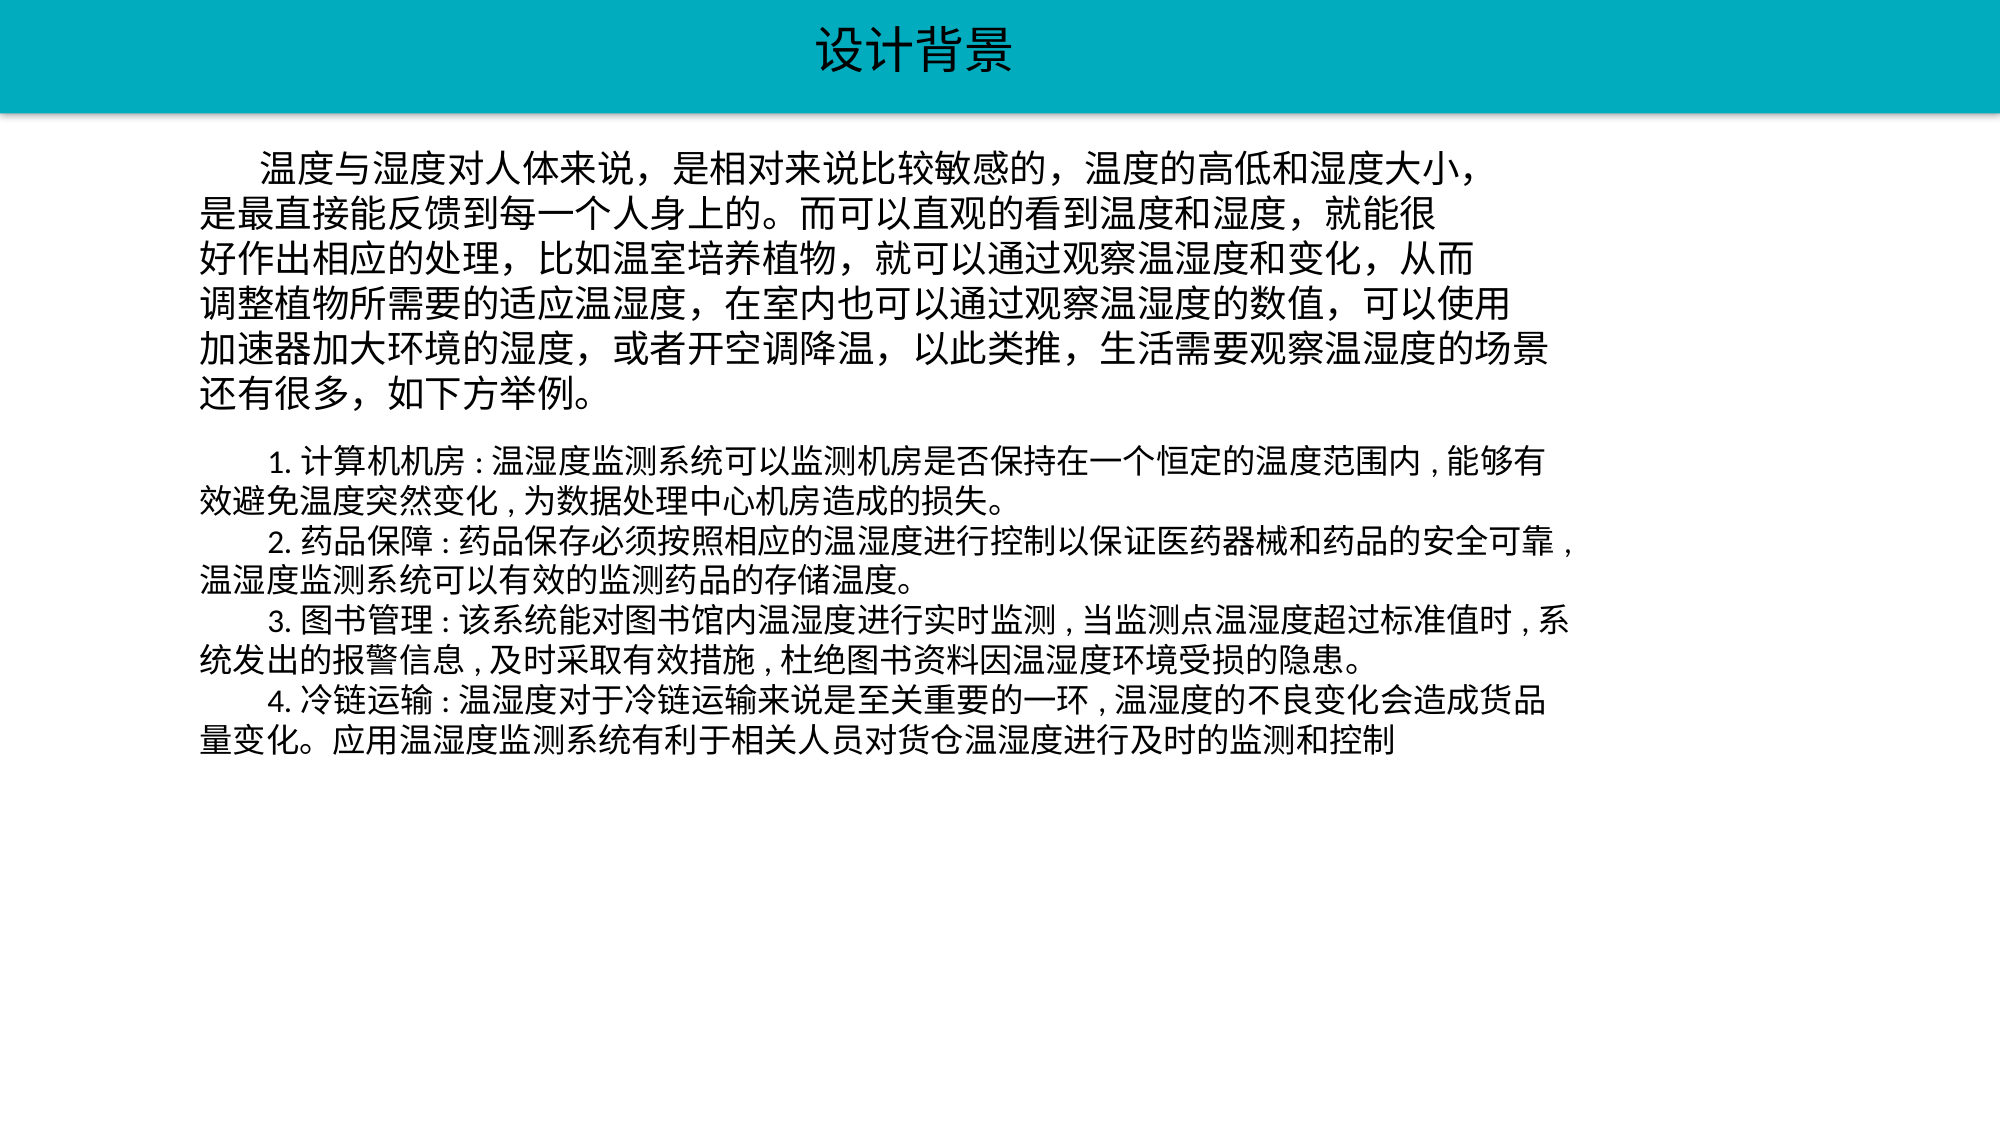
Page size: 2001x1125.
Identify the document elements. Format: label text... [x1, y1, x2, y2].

text_box 1.计算机机房:温湿度监测系统可以监测机房是否保持在一个恒定的温度范围内,能够有效避免温度突然变化,为数据处理中心机房造成的损失。 2.药品保障:药品保存必须按照相应的温湿度进行控制以保证医药器械和药品的安全可靠, 温湿度监测系统可以有效的监测药品的存储温度。 3.图书管理:该系统能对图书馆内温湿度进行实时监测,当监测点温湿度超过标准值时,系统发出的报警信息,及时采取有效措施,杜绝图书资料因温湿度环境受损的隐患。 4.冷链运输:温湿度对于冷链运输来说是至关重要的一环,温湿度的不良变化会造成货品量变化。应用温湿度监测系统有利于相关人员对货仓温湿度进行及时的监测和控制 [185, 432, 1590, 767]
text_box [0, 0, 2000, 114]
text_box 温度与湿度对人体来说，是相对来说比较敏感的，温度的高低和湿度大小， 是最直接能反馈到每一个人身上的。而可以直观的看到温度和湿度，就能很 好作出相应的处理，比如温室培养植物，就可以通过观察温湿度和变化，从而 调整植物所需要的适应温湿度，在室内也可以通过观察温湿度的数值，可以使用 加速器加大环境的湿度，或者开空调降温，以此类推，生活需要观察温湿度的场景 还有很多，如下方举例。 [185, 137, 1565, 422]
text_box 设计背景 [799, 10, 1030, 86]
